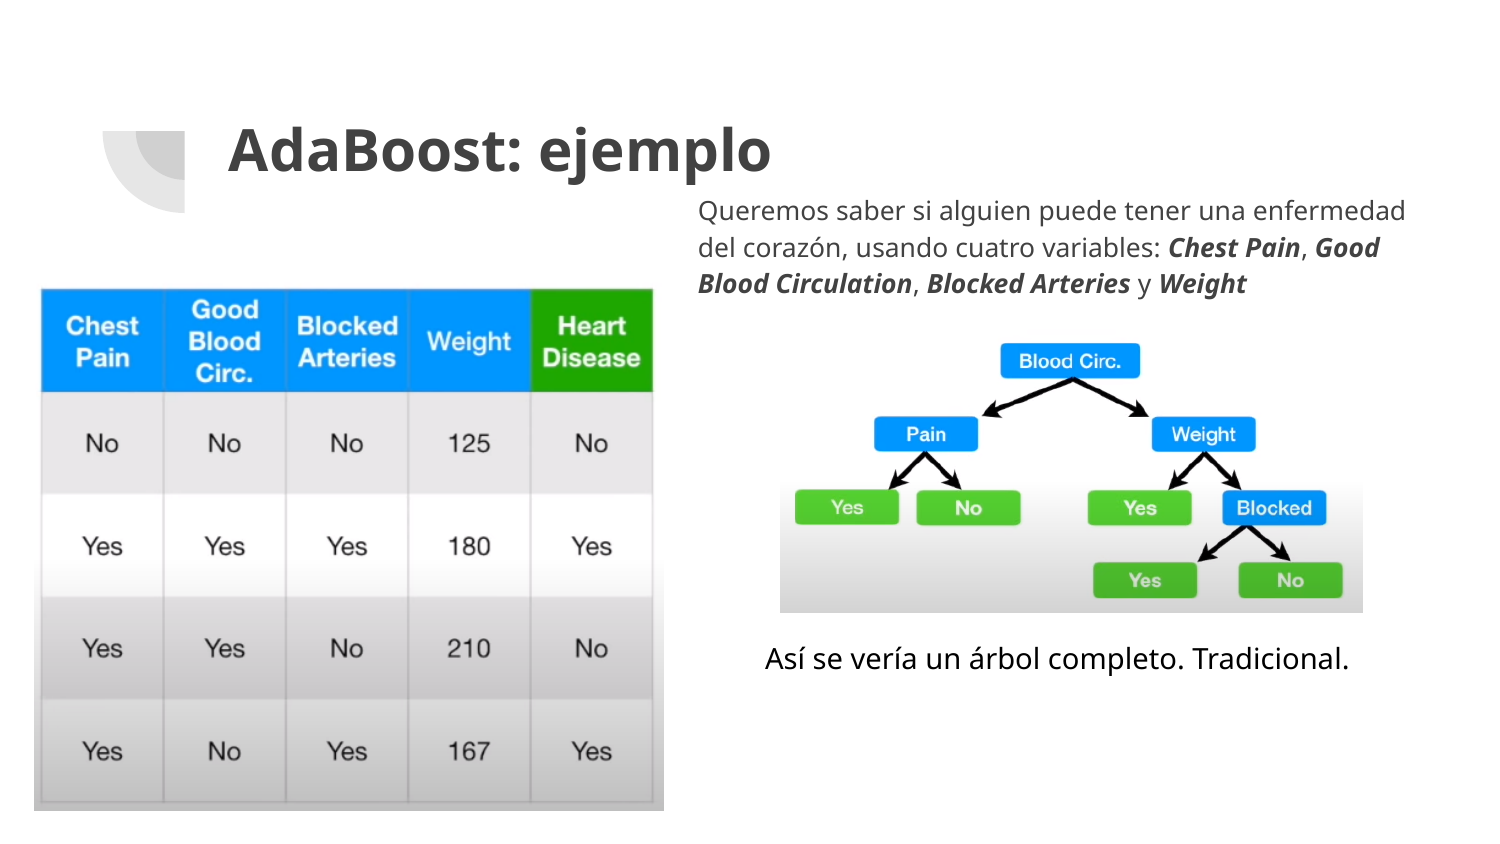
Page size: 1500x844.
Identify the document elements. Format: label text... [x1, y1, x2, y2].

list Queremos saber si alguien puede tener una enfermedad del corazón, usando cuatro variables: Chest Pain, Good Blood Circulation, Blocked Arteries y Weight [682, 174, 1461, 315]
picture [780, 314, 1363, 613]
title AdaBoost: ejemplo [213, 98, 1368, 263]
picture [33, 278, 664, 811]
text_box Así se vería un árbol completo. Tradicional. [750, 624, 1417, 690]
